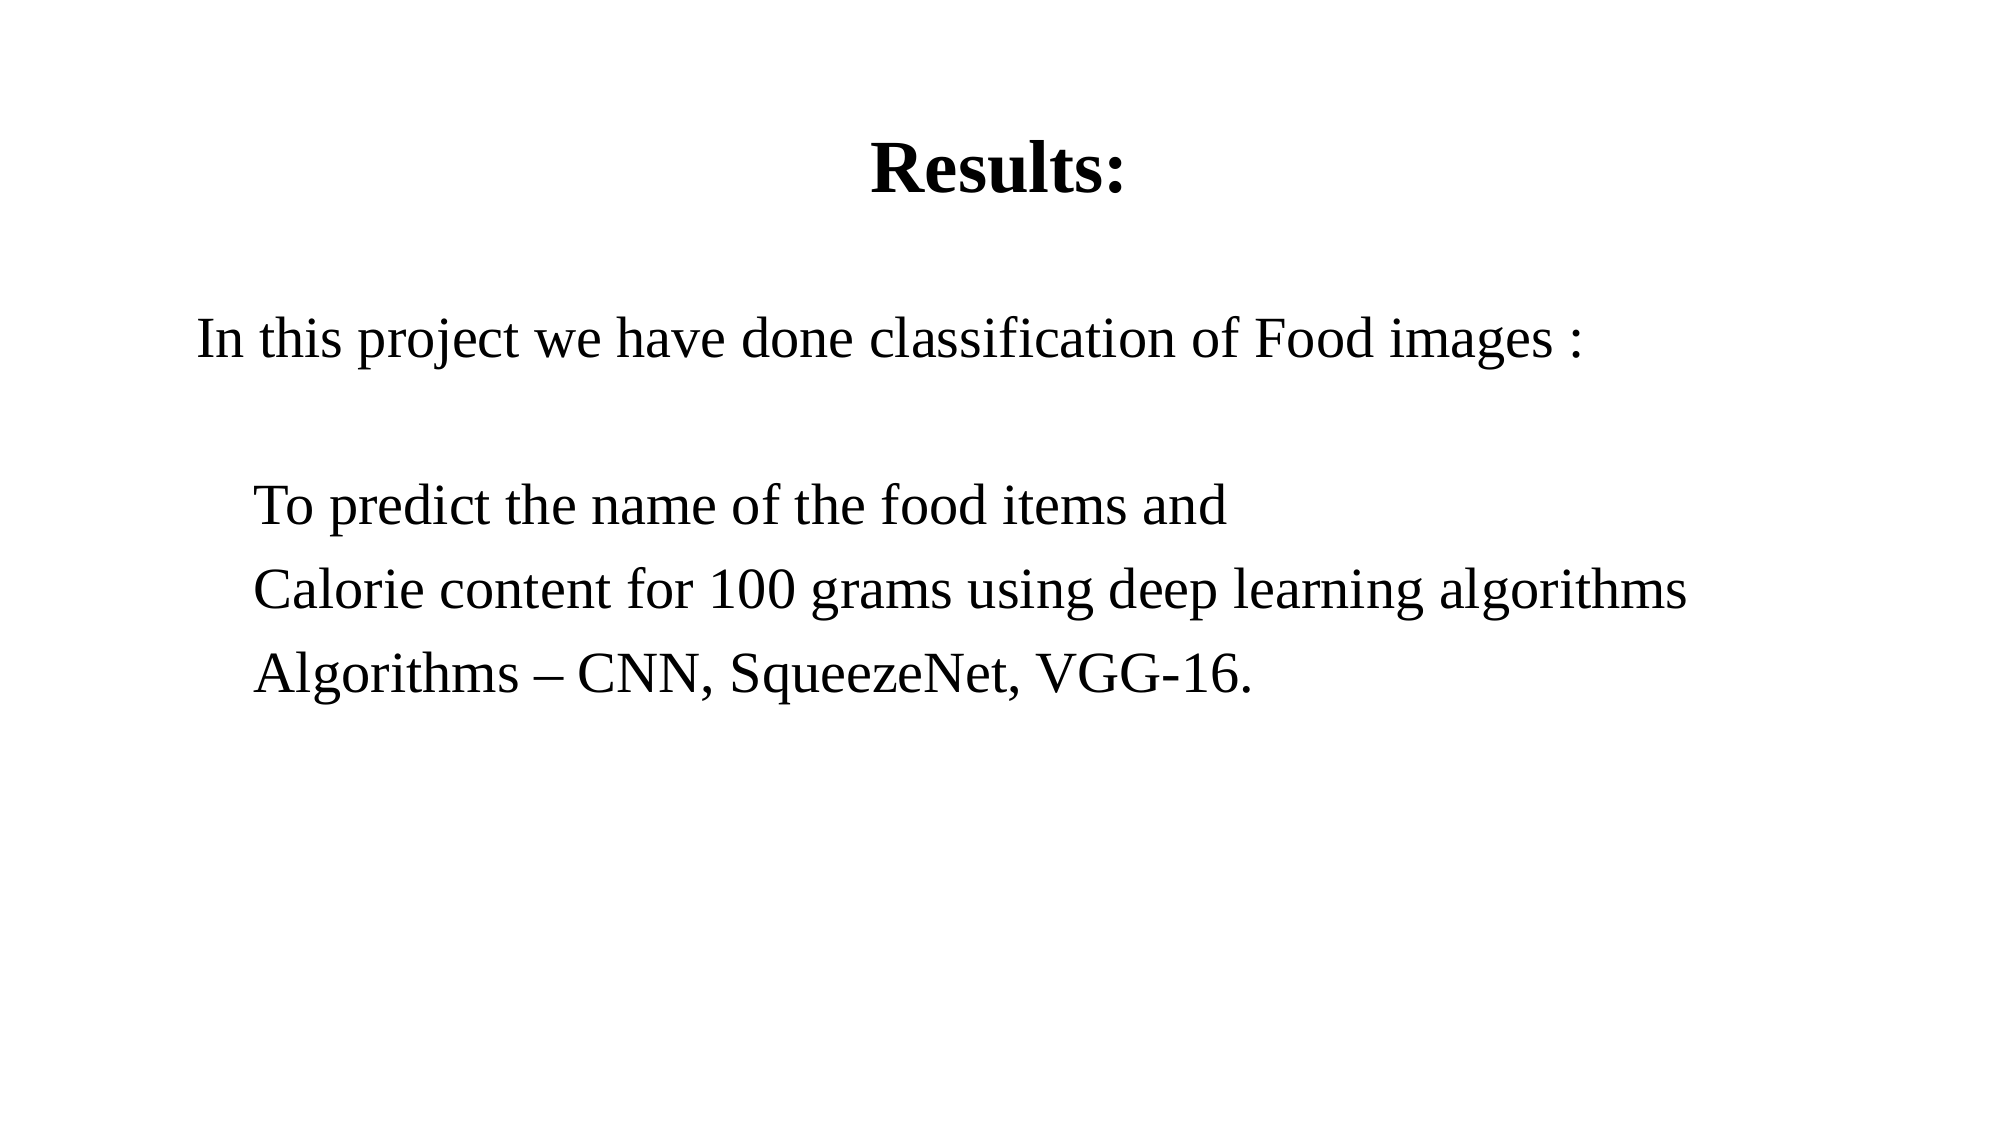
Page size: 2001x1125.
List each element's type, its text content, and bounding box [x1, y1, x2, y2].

list In this project we have done classification of Food images : To predict the name of the food items and Calorie content for 100 grams using deep learning algorithms Algorithms – CNN, SqueezeNet, VGG-16. [137, 299, 1863, 1014]
title Results: [137, 59, 1863, 278]
